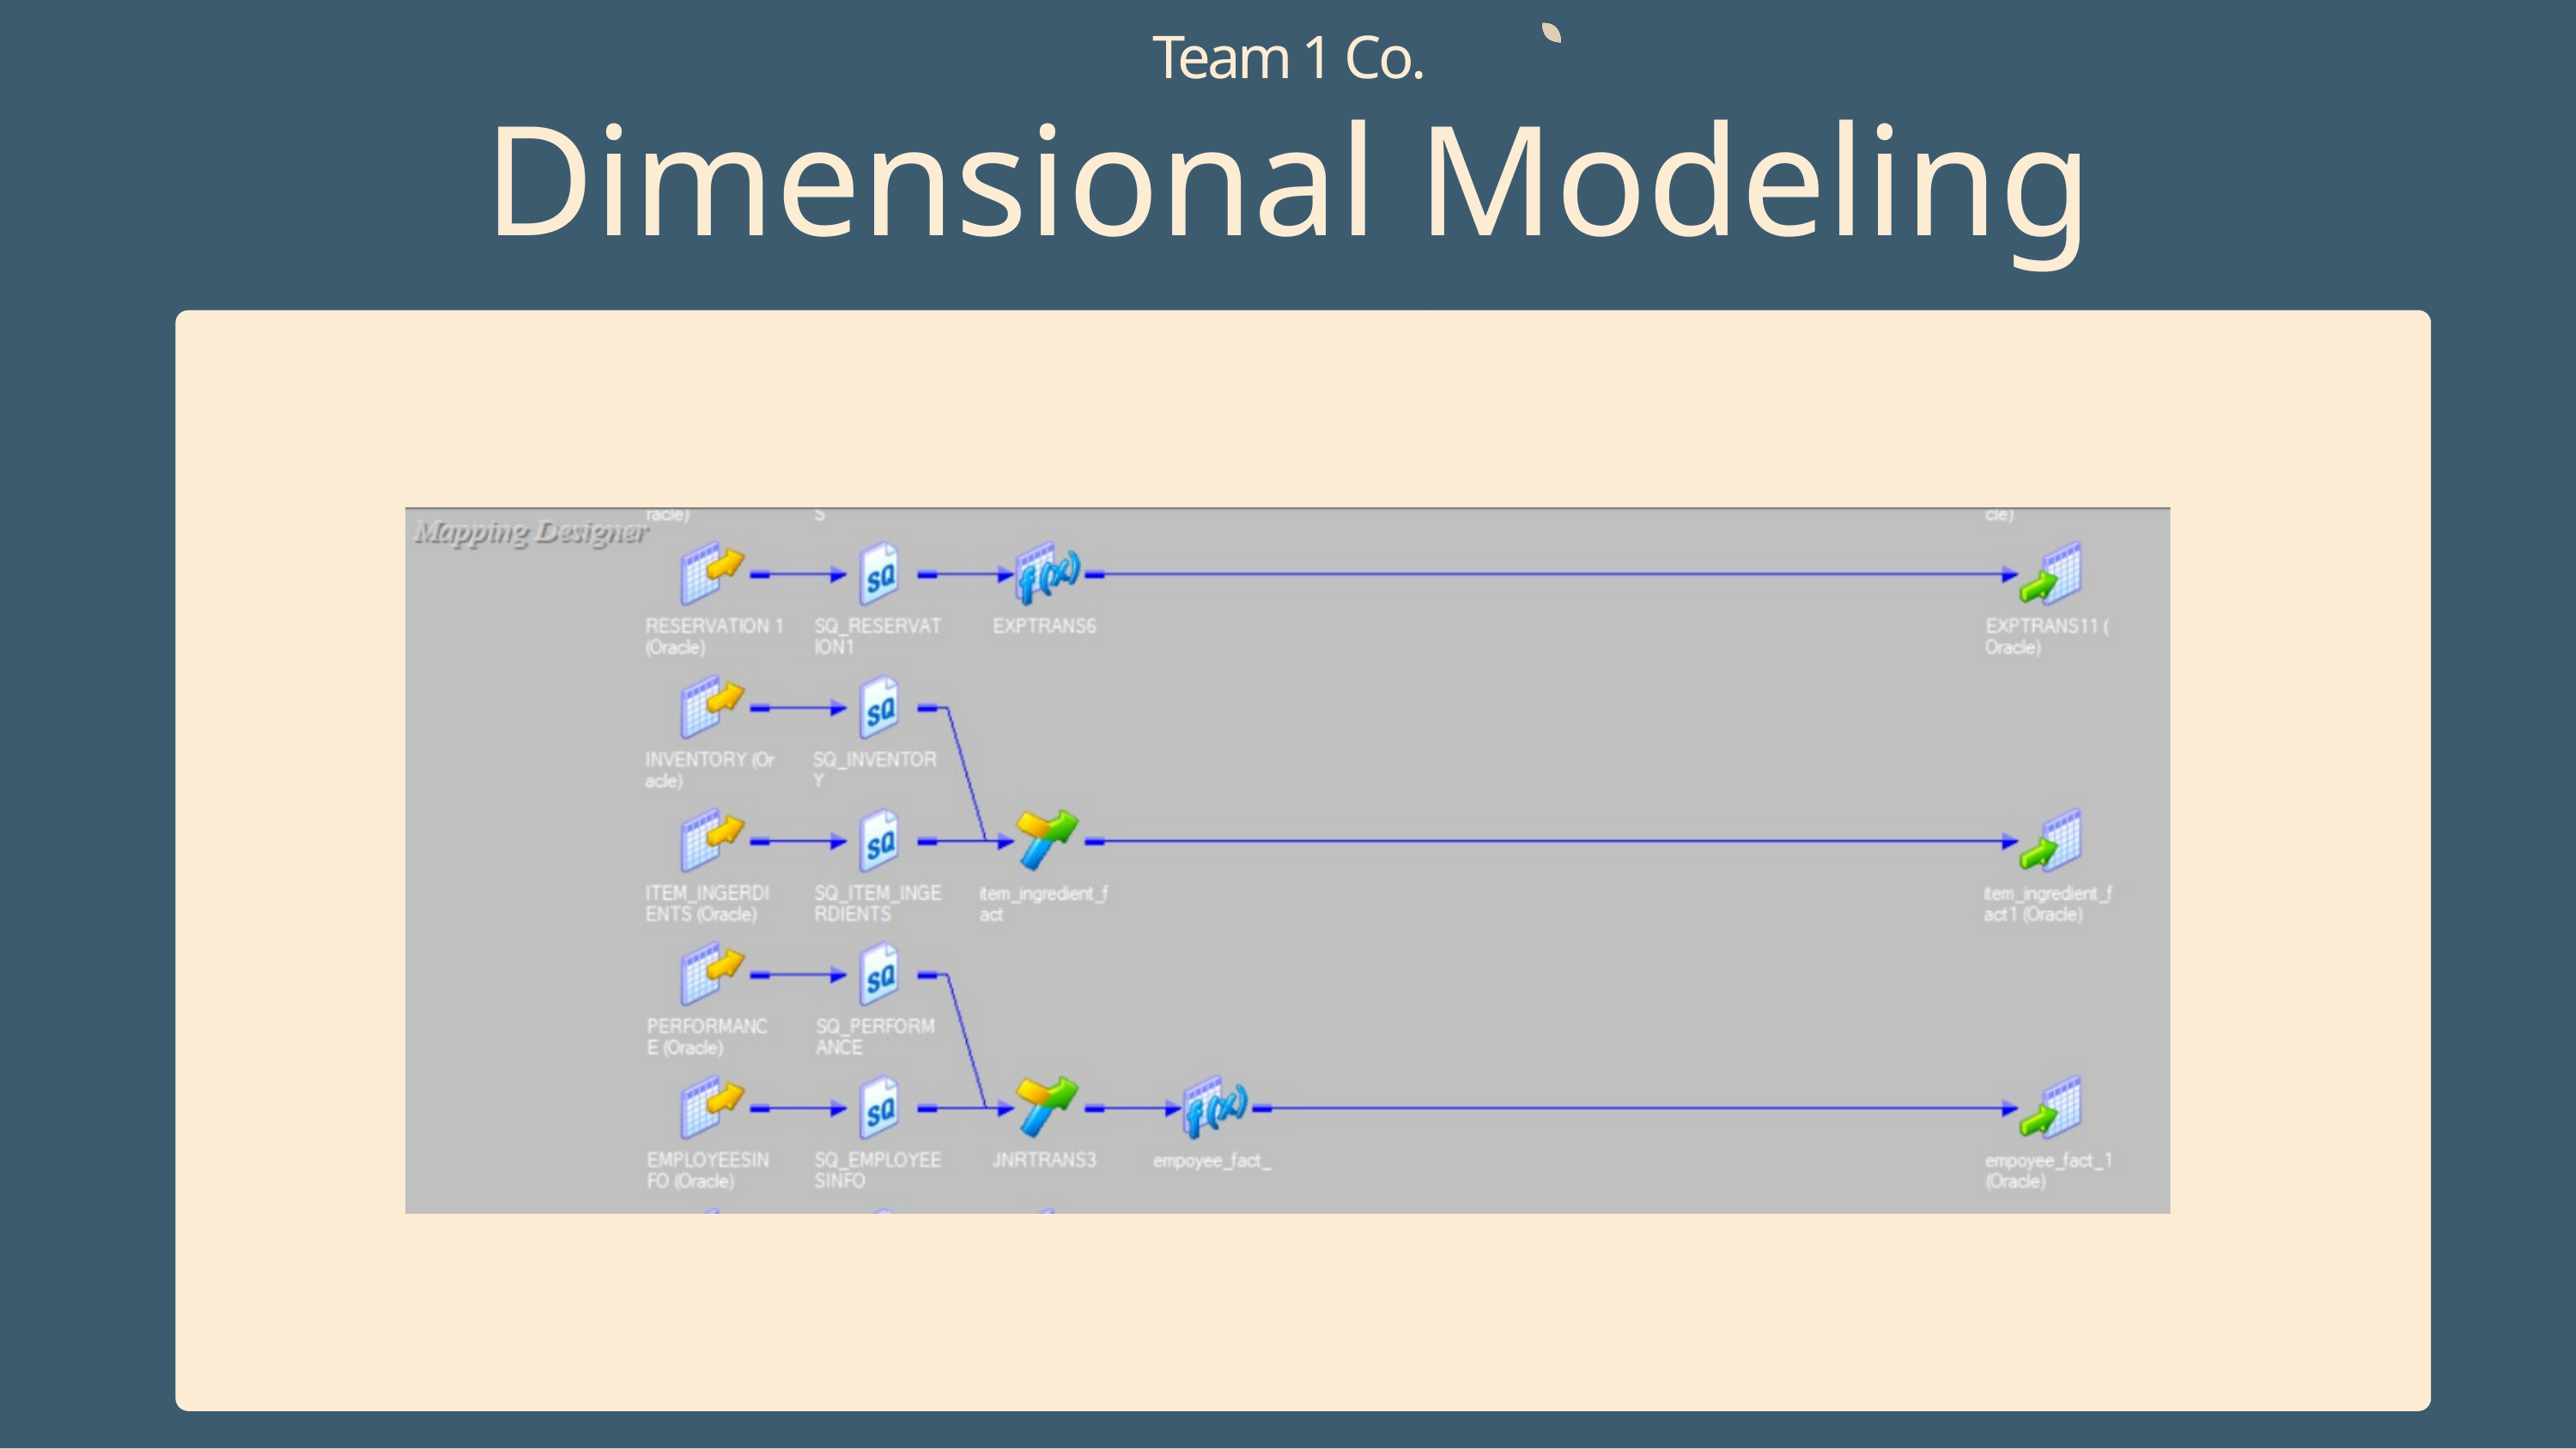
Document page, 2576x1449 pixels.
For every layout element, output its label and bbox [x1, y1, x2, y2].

text_box [0, 0, 2576, 1449]
text_box [1002, 18, 1577, 94]
text_box [175, 310, 2432, 1412]
